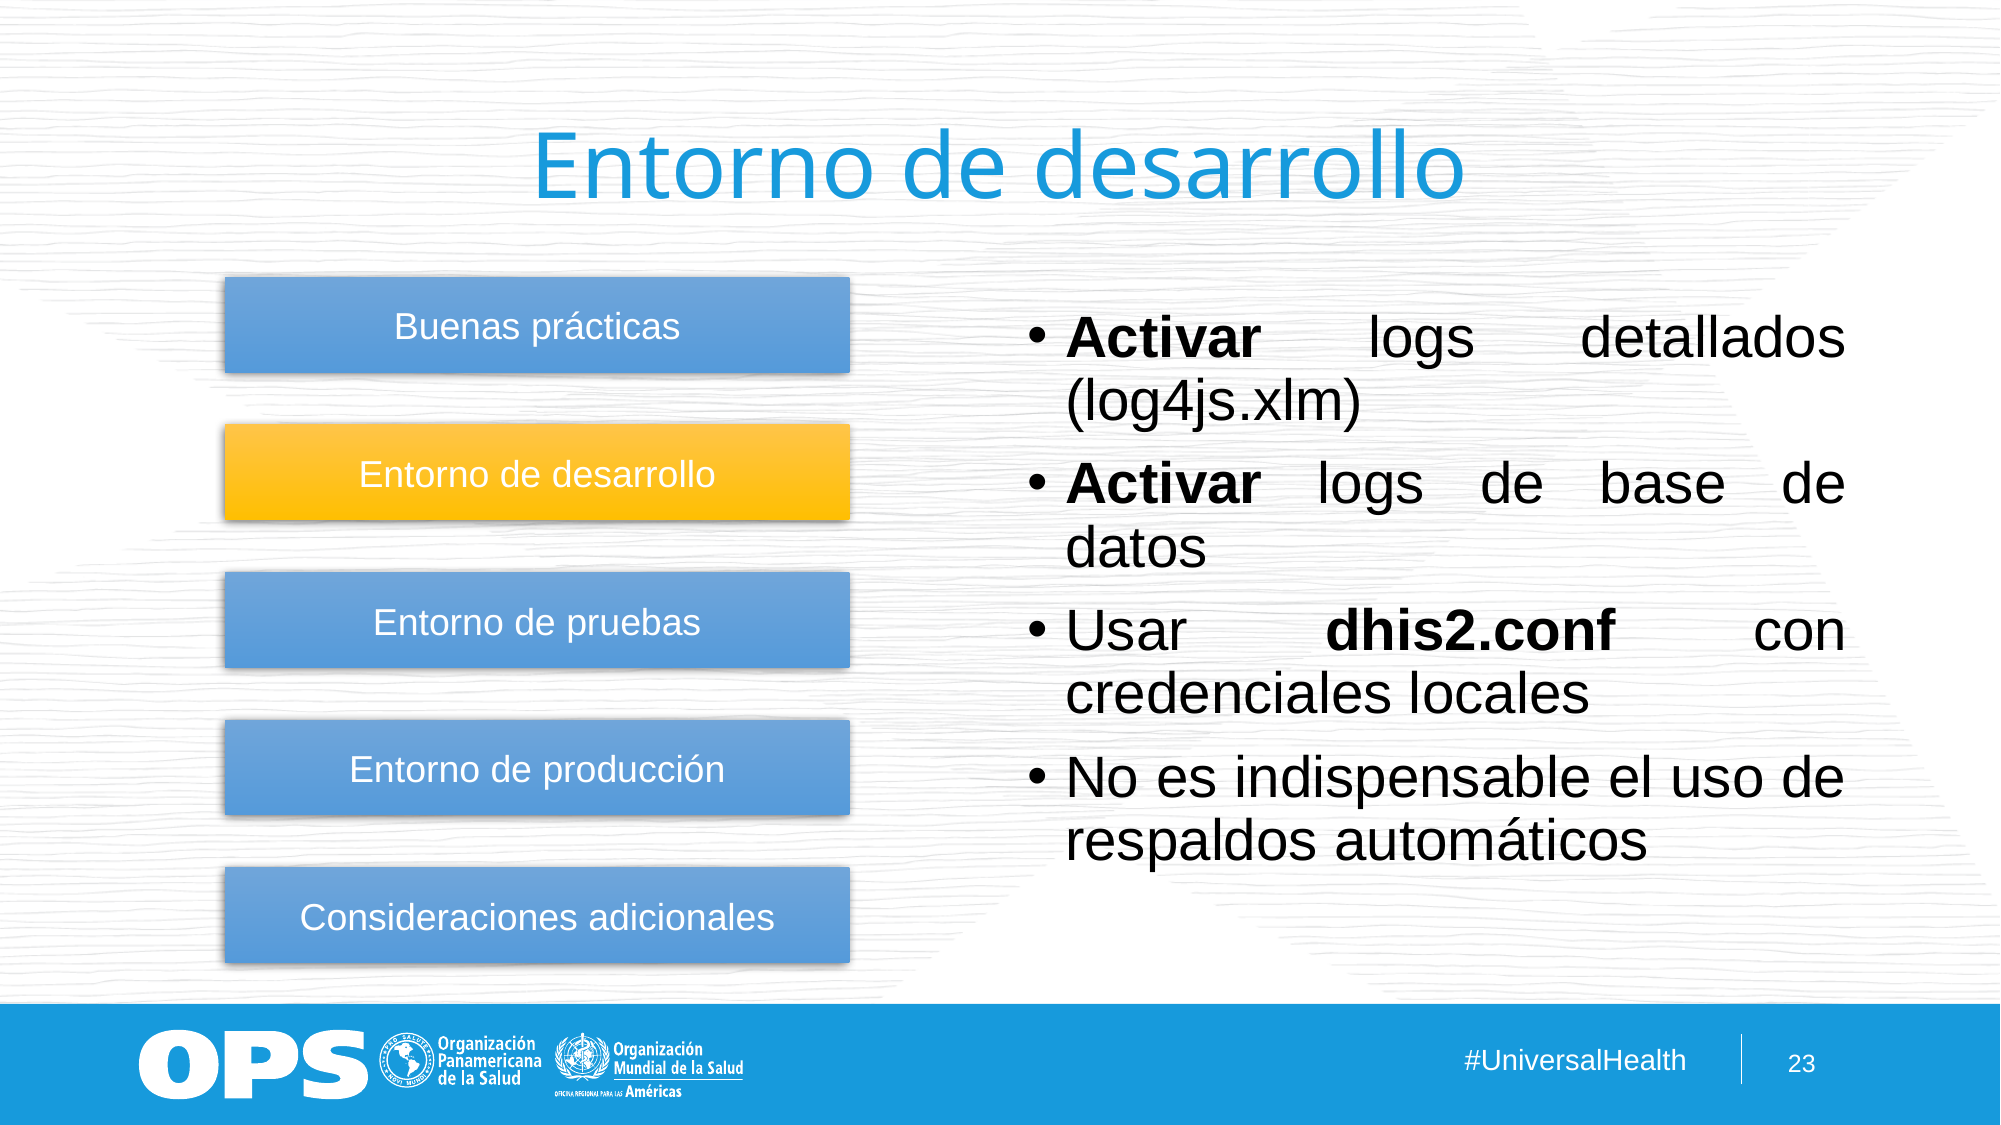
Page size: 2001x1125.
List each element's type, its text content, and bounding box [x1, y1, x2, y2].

text_box Entorno de producción [225, 720, 850, 815]
text_box Entorno de pruebas [225, 572, 850, 668]
text_box Entorno de desarrollo [225, 424, 850, 520]
text_box Consideraciones adicionales [225, 867, 850, 963]
title Entorno de desarrollo [137, 59, 1863, 278]
list Activar logs detallados (log4js.xlm) Activar logs de base de datos Usar dhis2.conf con credenciales locales No es indispensable el uso de respaldos automáticos [1012, 299, 1863, 974]
slide_number 23 [1741, 1032, 1863, 1093]
text_box Buenas prácticas [225, 277, 850, 373]
